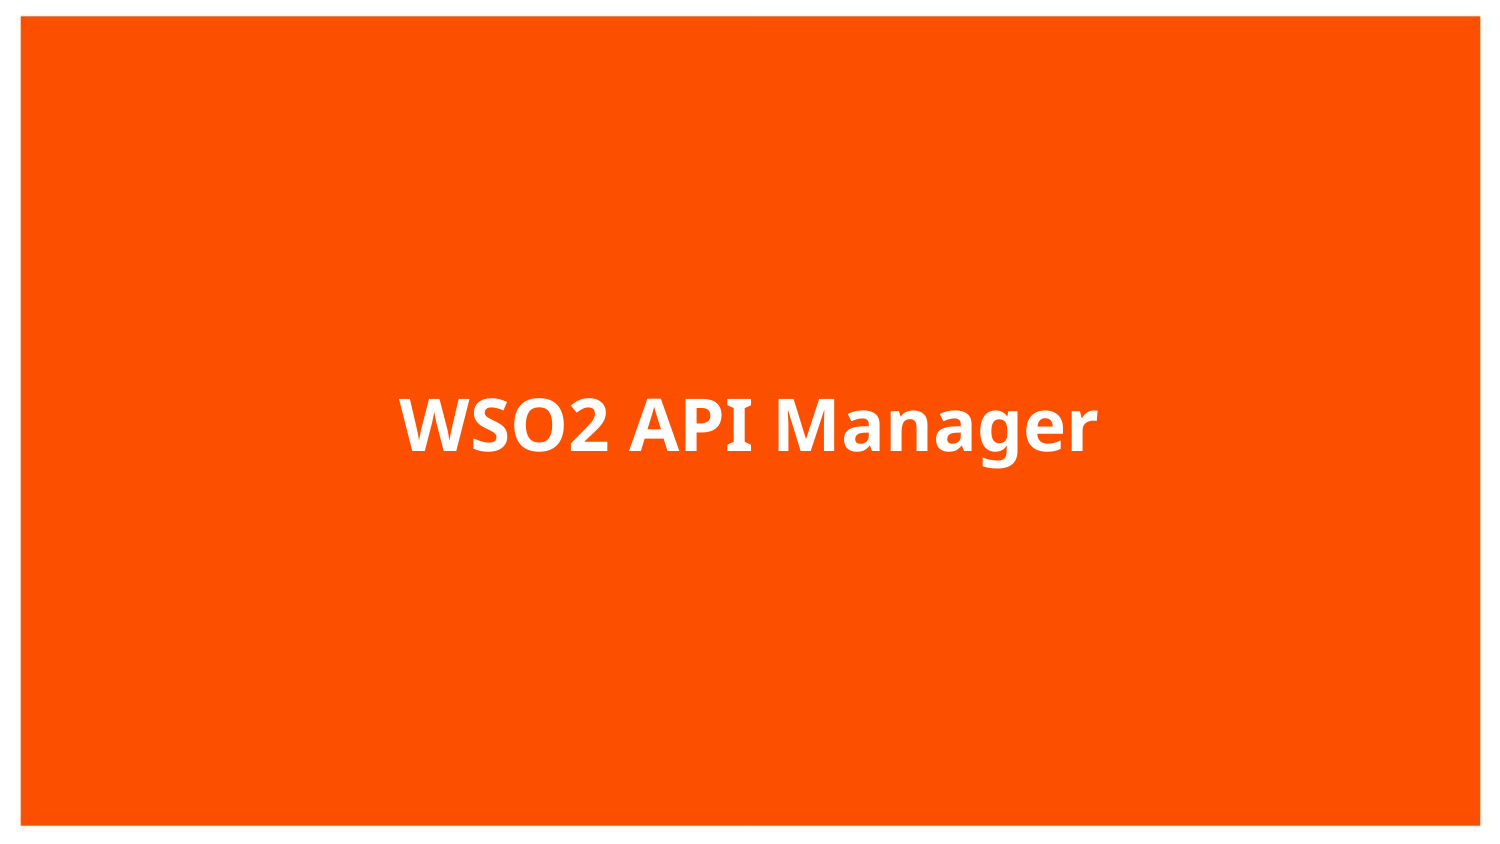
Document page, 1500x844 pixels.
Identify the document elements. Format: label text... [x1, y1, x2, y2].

picture [0, 0, 1500, 844]
title WSO2 API Manager [300, 259, 1200, 585]
